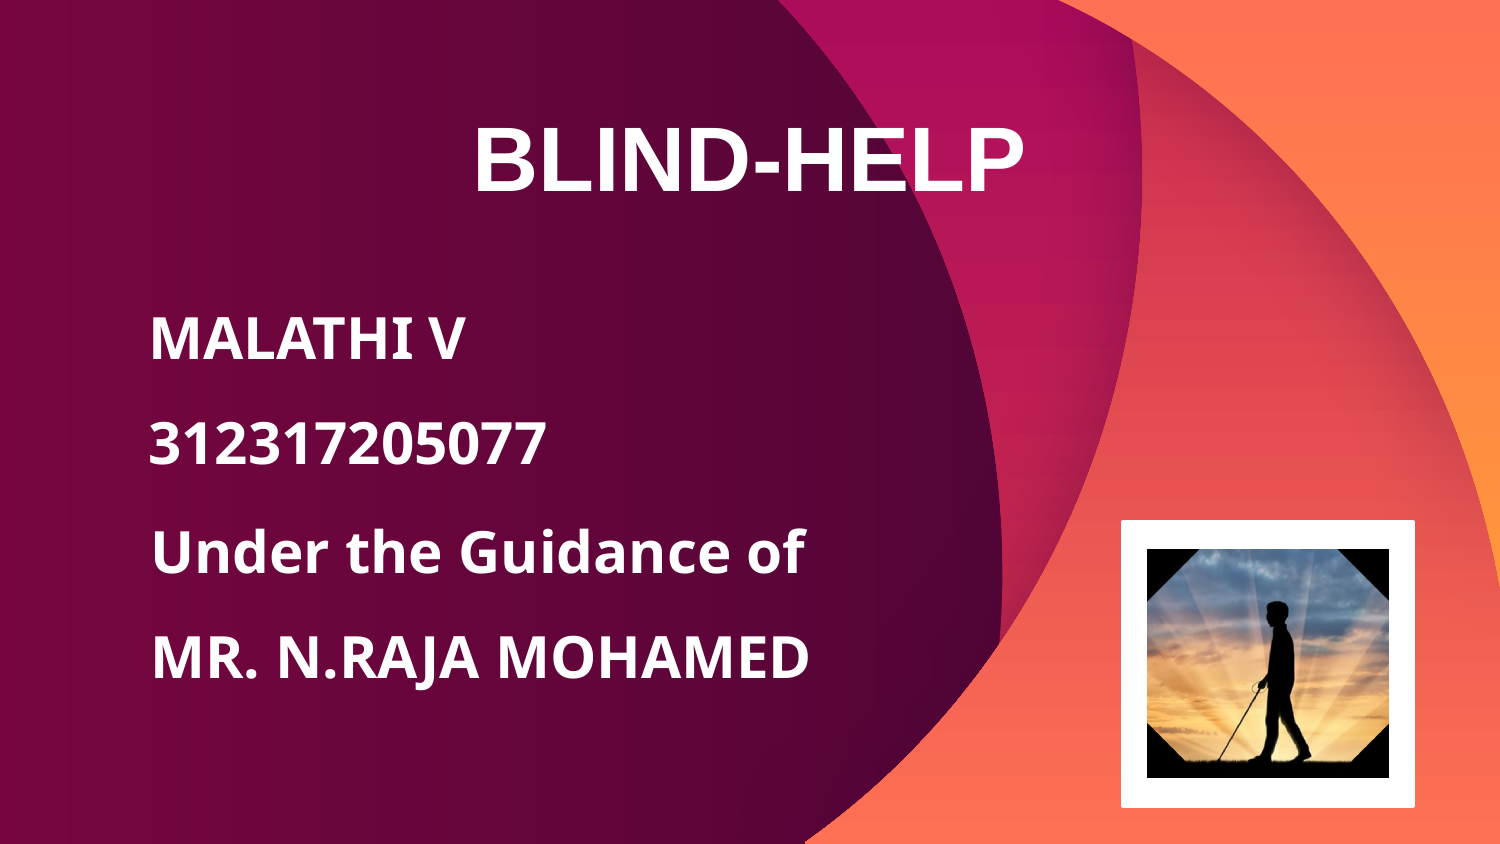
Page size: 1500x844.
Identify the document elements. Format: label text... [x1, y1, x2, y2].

text_box BLIND-HELP [232, 92, 1268, 218]
text_box MALATHI V 312317205077 [133, 258, 701, 484]
text_box [1121, 520, 1415, 808]
text_box Under the Guidance of MR. N.RAJA MOHAMED [135, 473, 1136, 698]
picture [1146, 549, 1389, 778]
